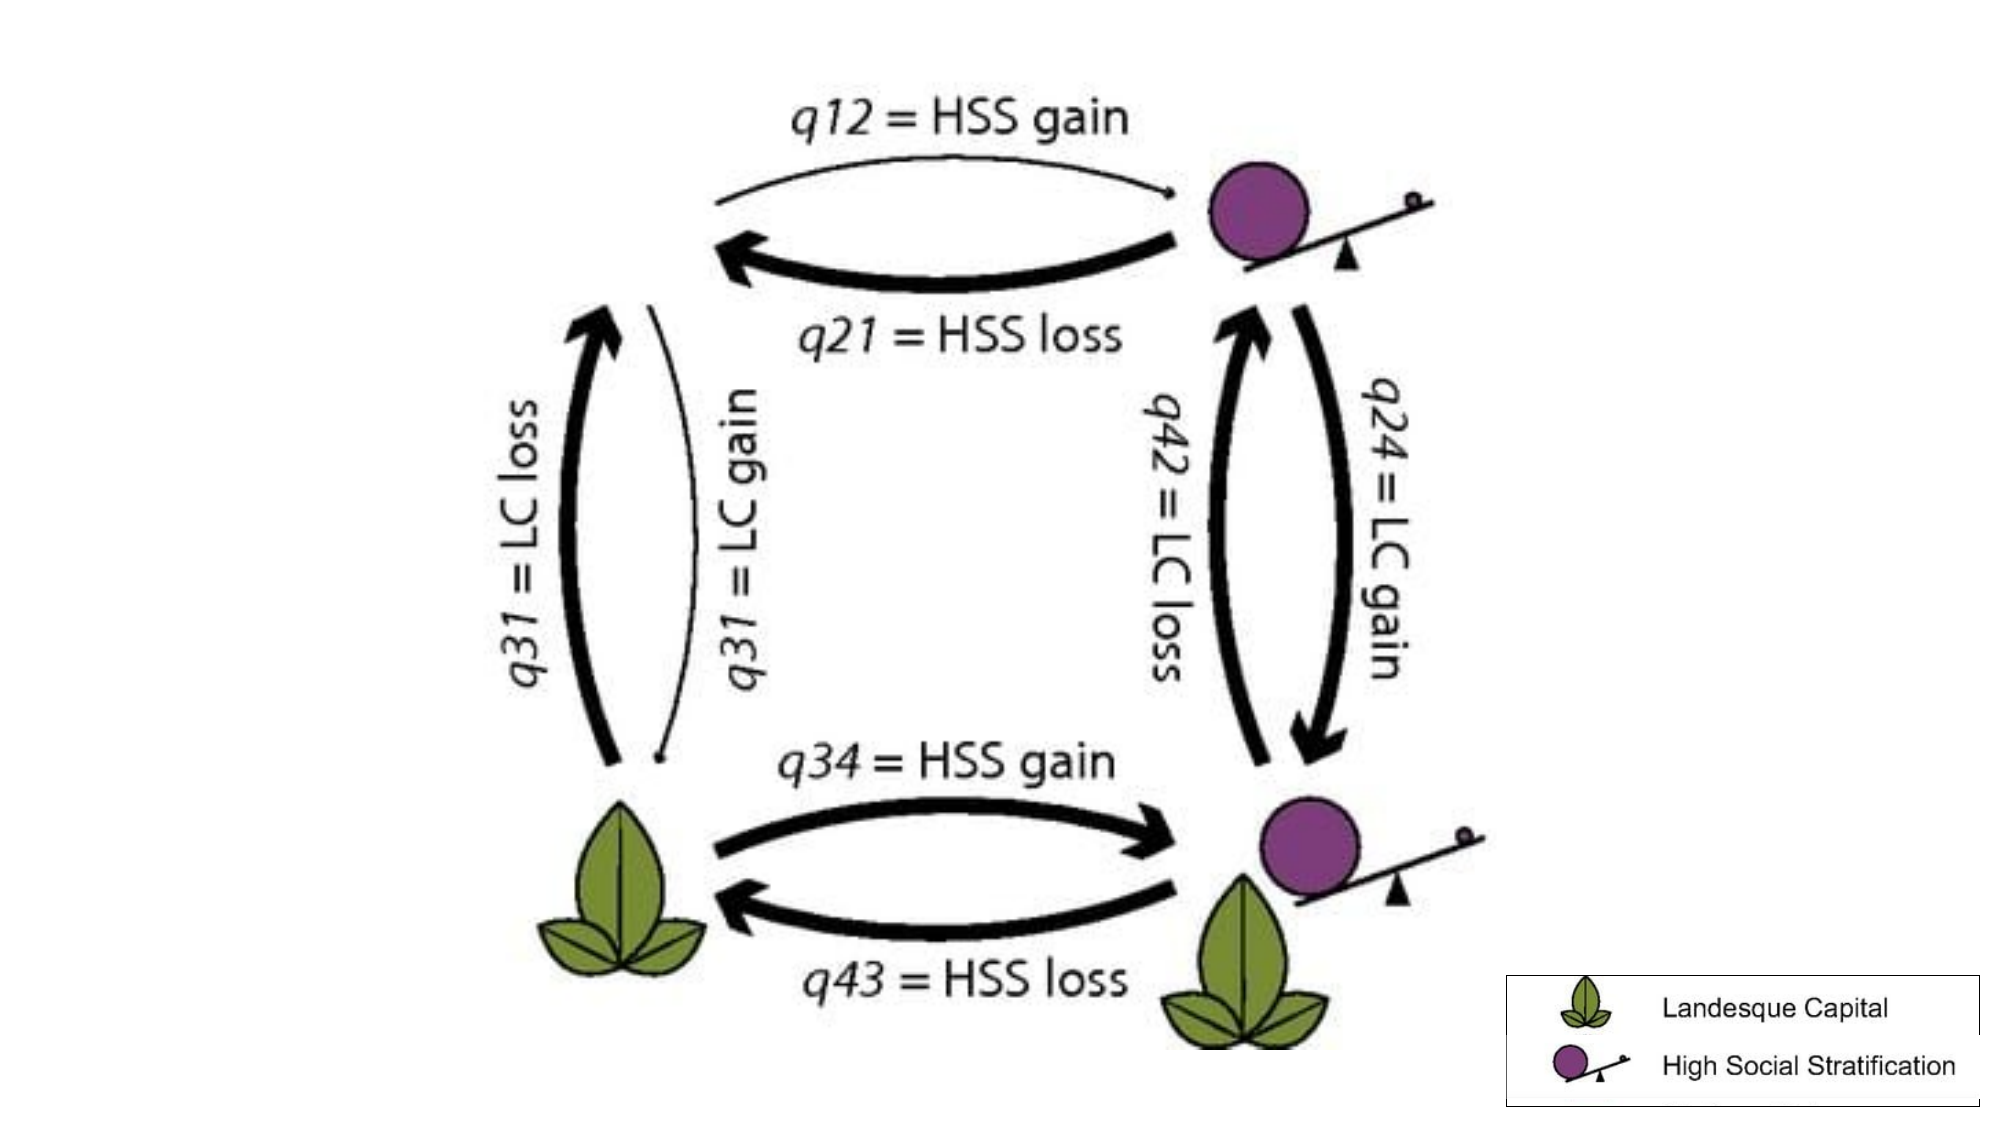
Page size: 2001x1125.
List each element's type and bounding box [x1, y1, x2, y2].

text_box [454, 66, 1531, 1051]
picture [1506, 975, 1981, 1107]
